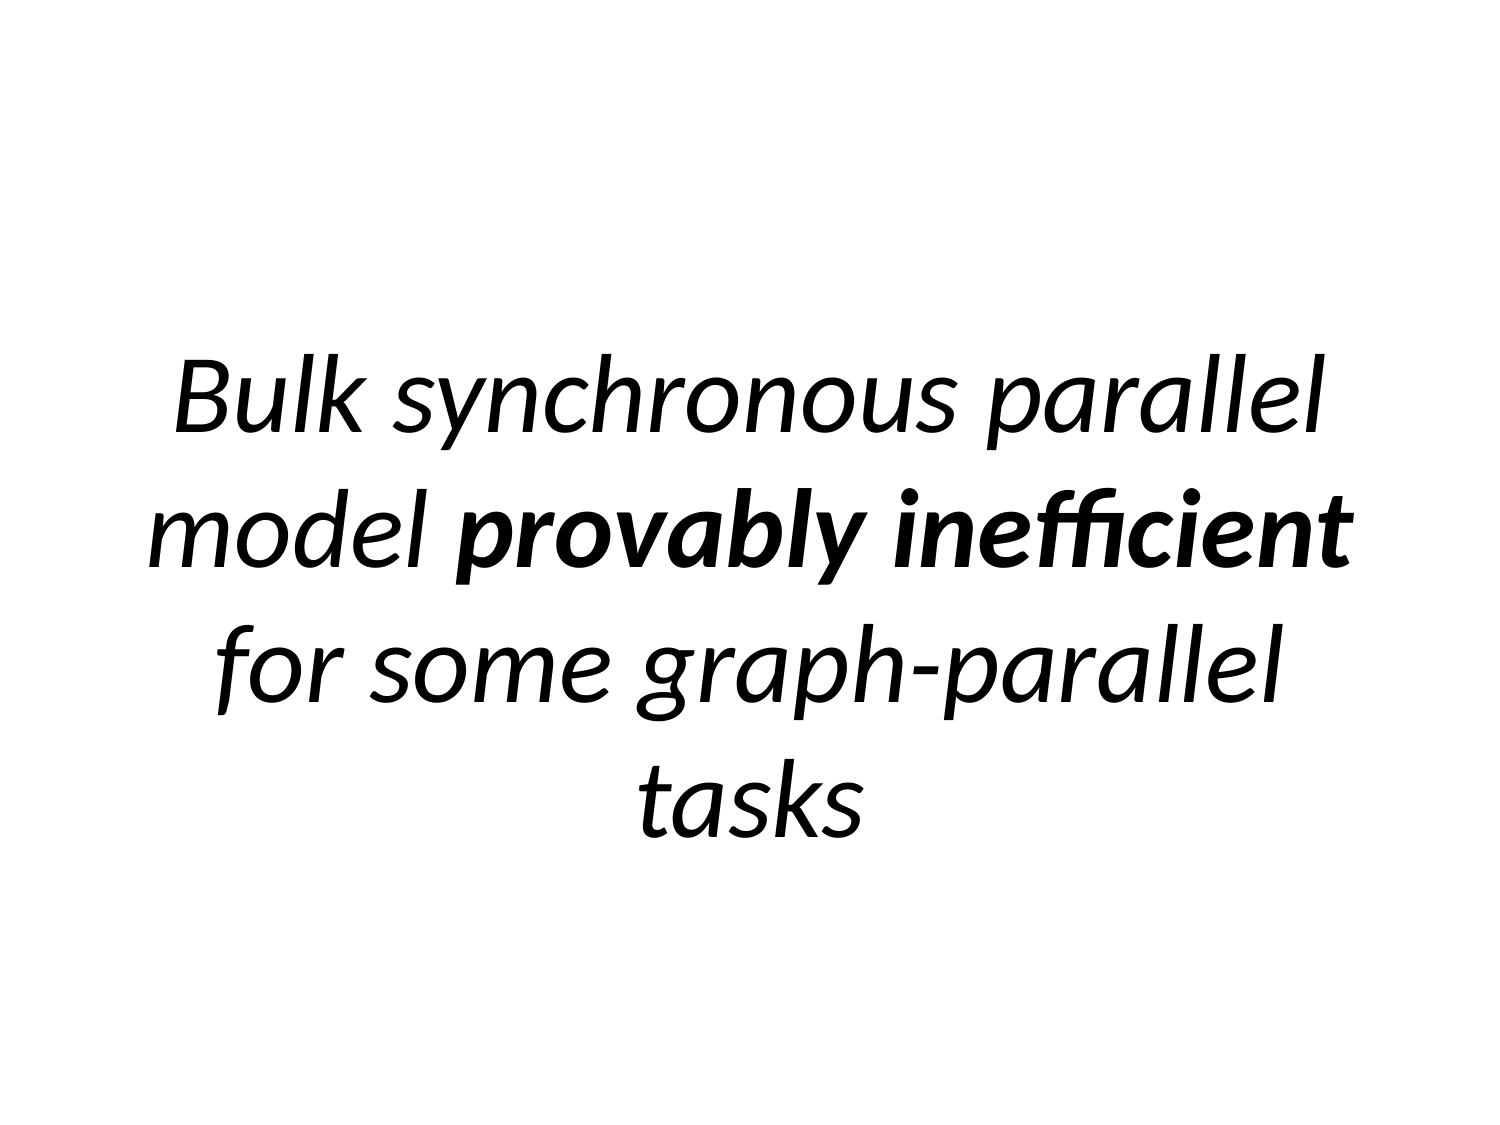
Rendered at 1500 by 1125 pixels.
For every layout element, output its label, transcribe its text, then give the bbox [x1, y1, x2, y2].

subtitle Bulk synchronous parallel model provably inefficient for some graph-parallel tasks [99, 312, 1401, 601]
